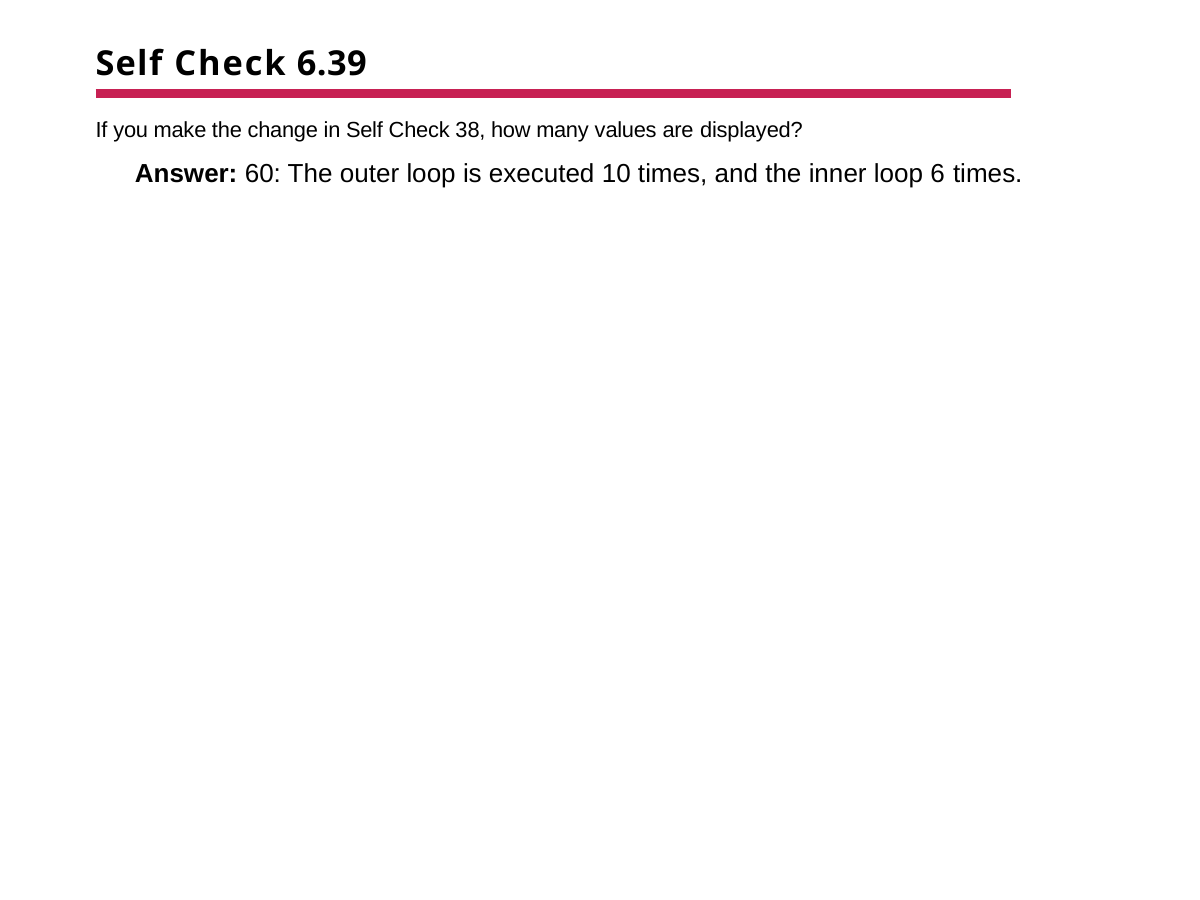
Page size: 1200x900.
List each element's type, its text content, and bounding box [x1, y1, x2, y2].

title Self Check 6.39 [93, 40, 1107, 192]
text_box If you make the change in Self Check 38, how many values are displayed? Answer: 60: The outer loop is executed 10 times, and the inner loop 6 times. [93, 115, 1026, 188]
